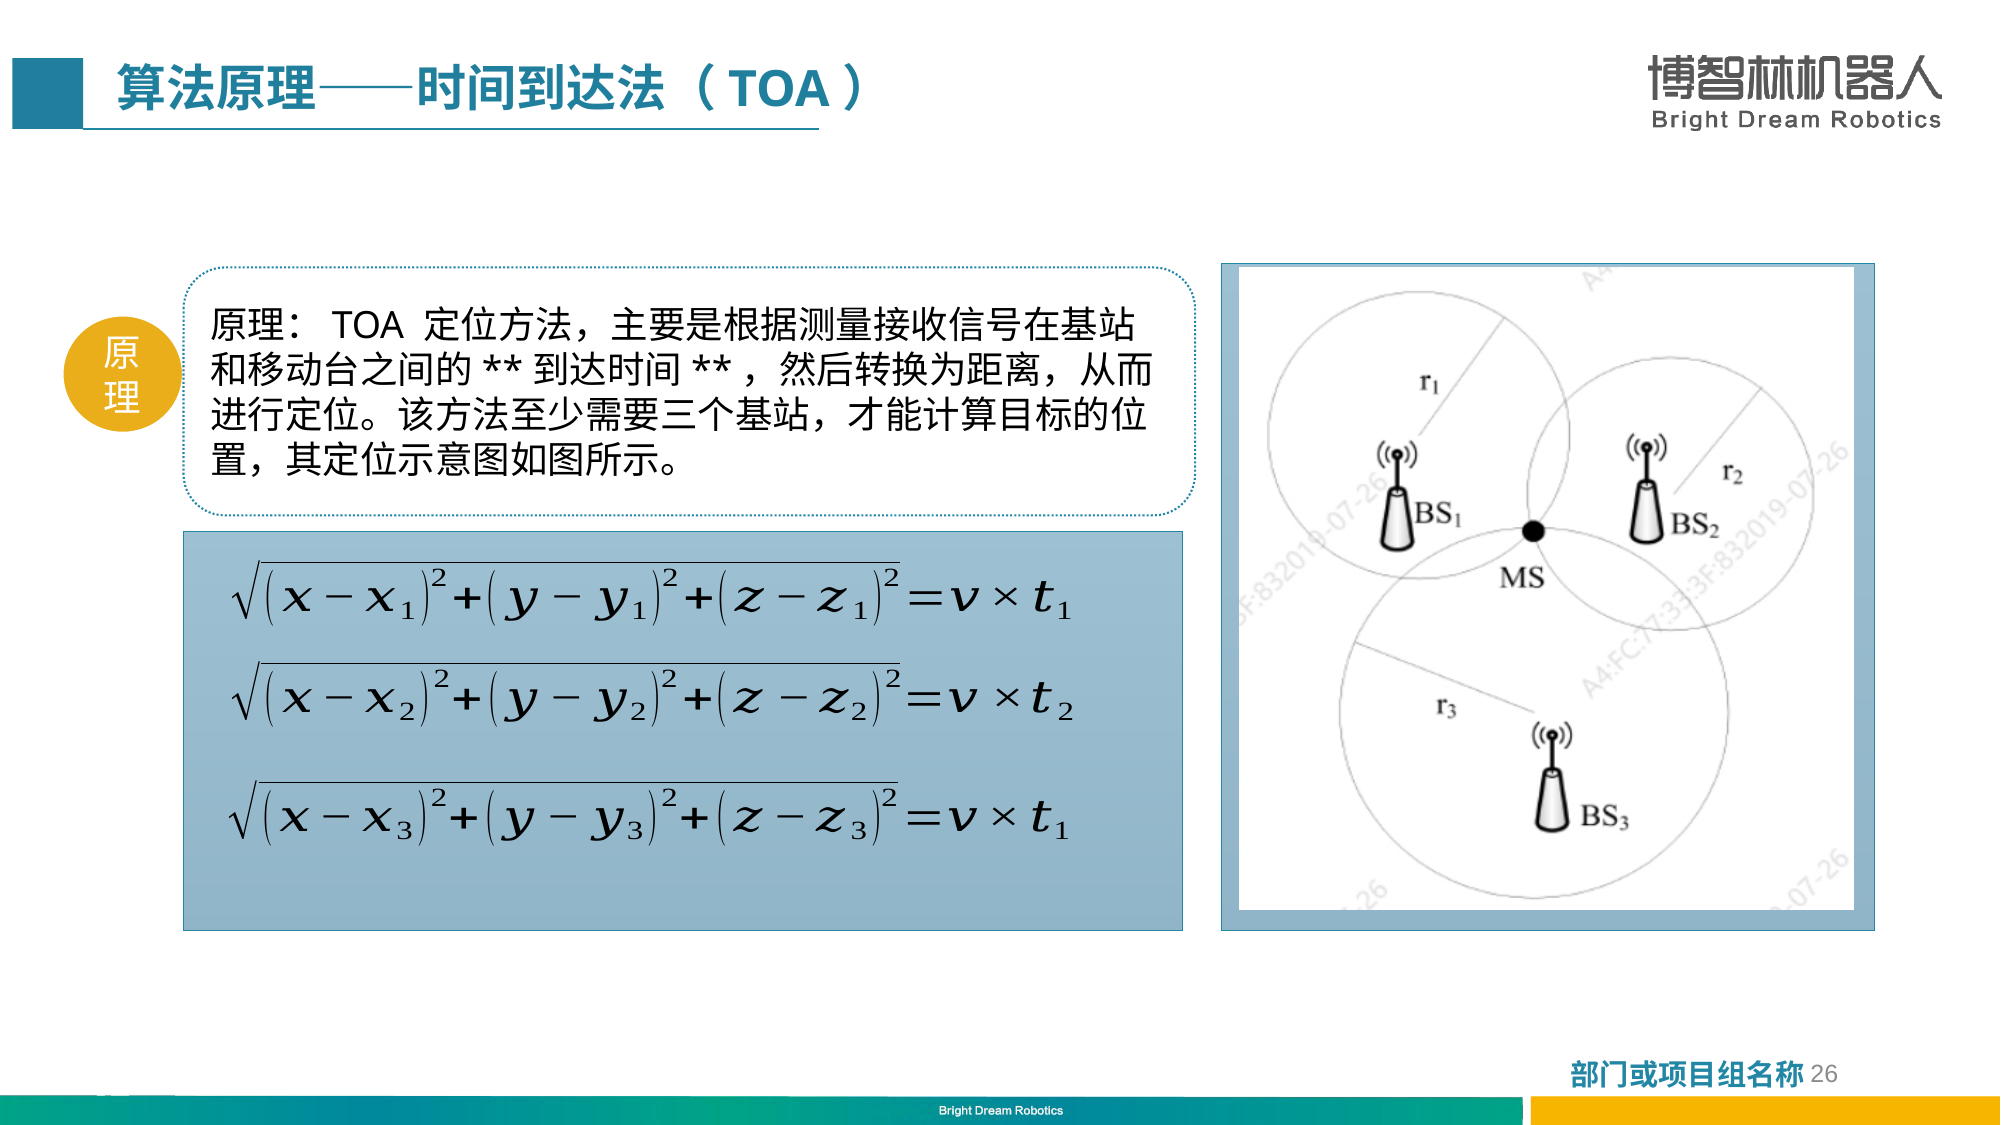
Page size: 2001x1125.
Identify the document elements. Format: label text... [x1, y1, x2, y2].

text_box [1221, 263, 1875, 931]
text_box 原理 [60, 313, 183, 435]
text_box [183, 531, 1183, 931]
text_box 原理：TOA 定位方法，主要是根据测量接收信号在基站和移动台之间的**到达时间**，然后转换为距离，从而进行定位。该方法至少需要三个基站，才能计算目标的位置，其定位示意图如图所示。 [182, 266, 1197, 517]
text_box 算法原理——时间到达法（TOA） [101, 55, 1359, 126]
slide_number 26 [1403, 1042, 1854, 1103]
picture [0, 0, 2000, 1125]
